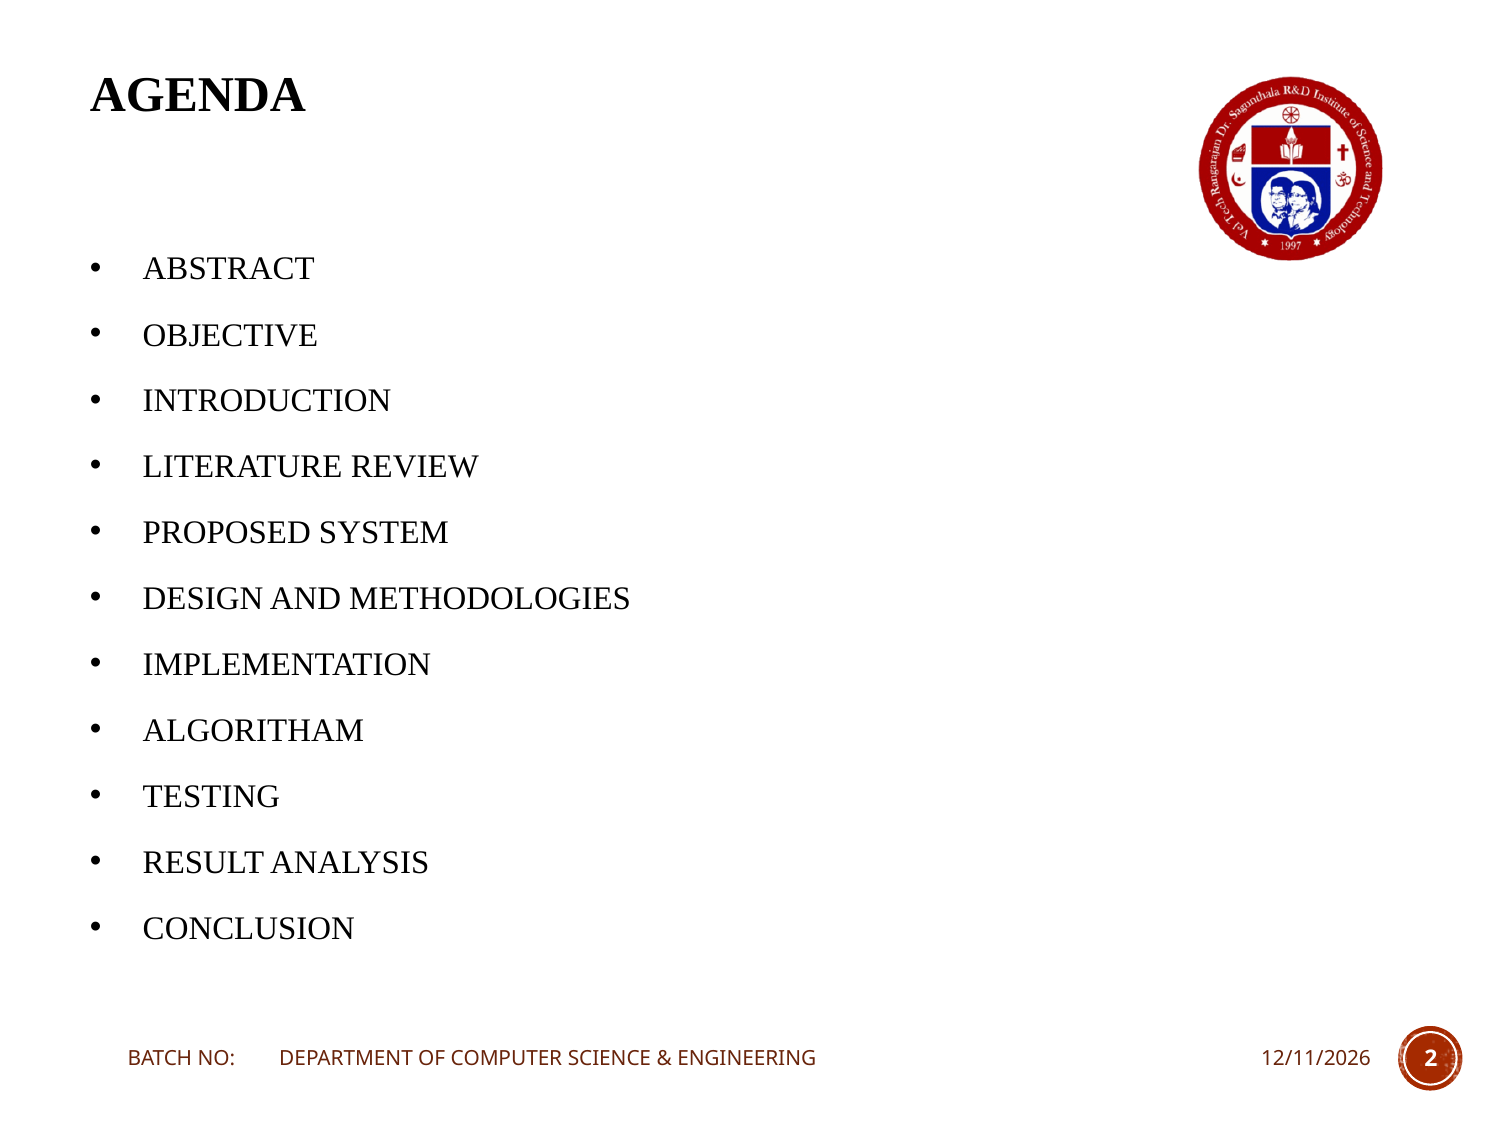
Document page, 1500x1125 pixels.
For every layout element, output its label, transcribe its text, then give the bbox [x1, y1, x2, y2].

text_box AGENDA [74, 53, 1425, 173]
picture [1198, 173, 1383, 219]
text_box ABSTRACT OBJECTIVE INTRODUCTION LITERATURE REVIEW PROPOSED SYSTEM DESIGN AND METHODOLOGIES IMPLEMENTATION ALGORITHAM TESTING RESULT ANALYSIS CONCLUSION [74, 219, 1425, 963]
slide_number 2 [1391, 1028, 1471, 1089]
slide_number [982, 1028, 1386, 1089]
footer BATCH NO: DEPARTMENT OF COMPUTER SCIENCE & ENGINEERING [112, 1028, 891, 1089]
